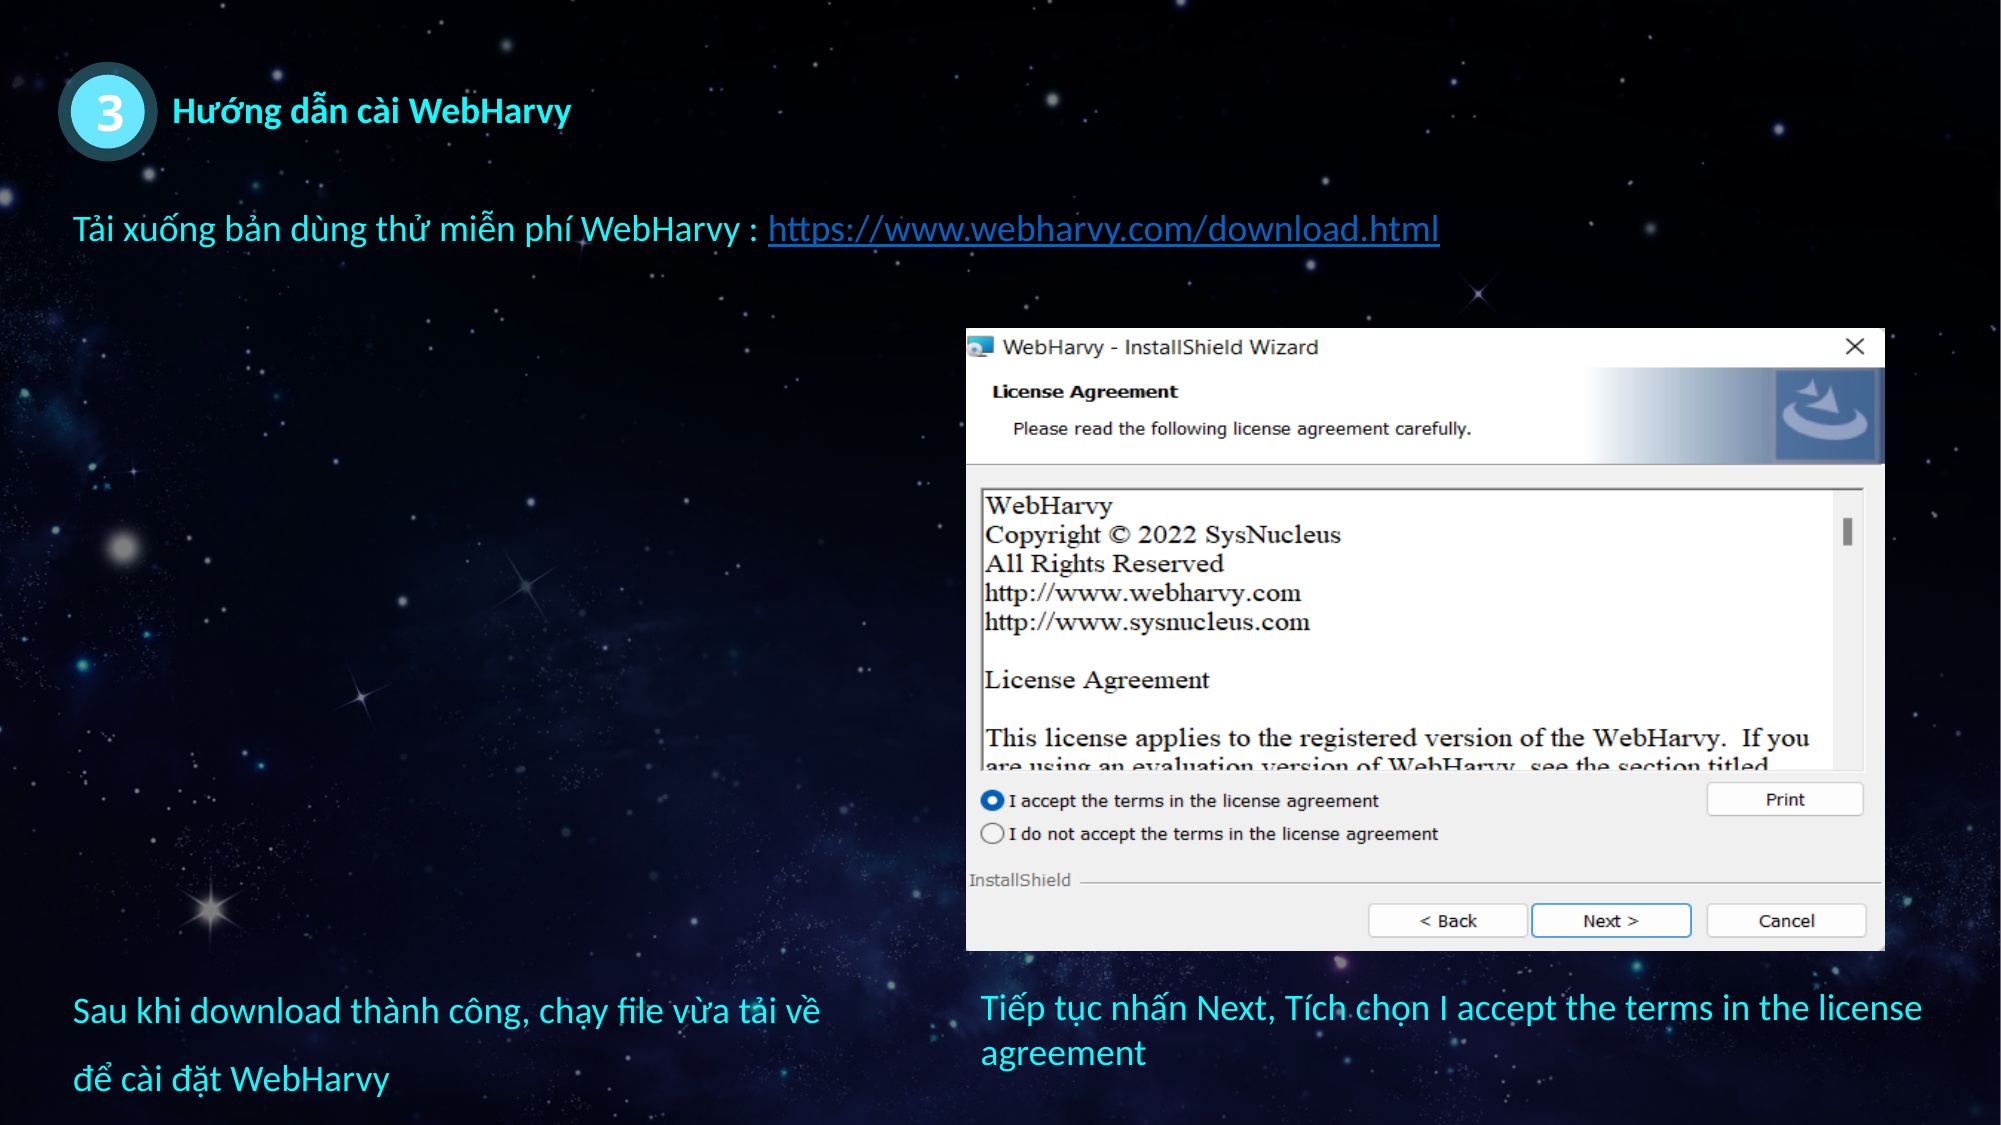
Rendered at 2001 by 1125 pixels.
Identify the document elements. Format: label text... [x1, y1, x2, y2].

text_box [58, 61, 158, 162]
text_box Tải xuống bản dùng thử miễn phí WebHarvy : https://www.webharvy.com/download.html [58, 174, 2000, 392]
text_box Hướng dẫn cài WebHarvy [158, 78, 1017, 139]
text_box Sau khi download thành công, chạy file vừa tải về để cài đặt WebHarvy [58, 956, 875, 1106]
picture [0, 0, 2001, 1125]
text_box Tiếp tục nhấn Next, Tích chọn I accept the terms in the license agreement [965, 975, 1976, 1080]
